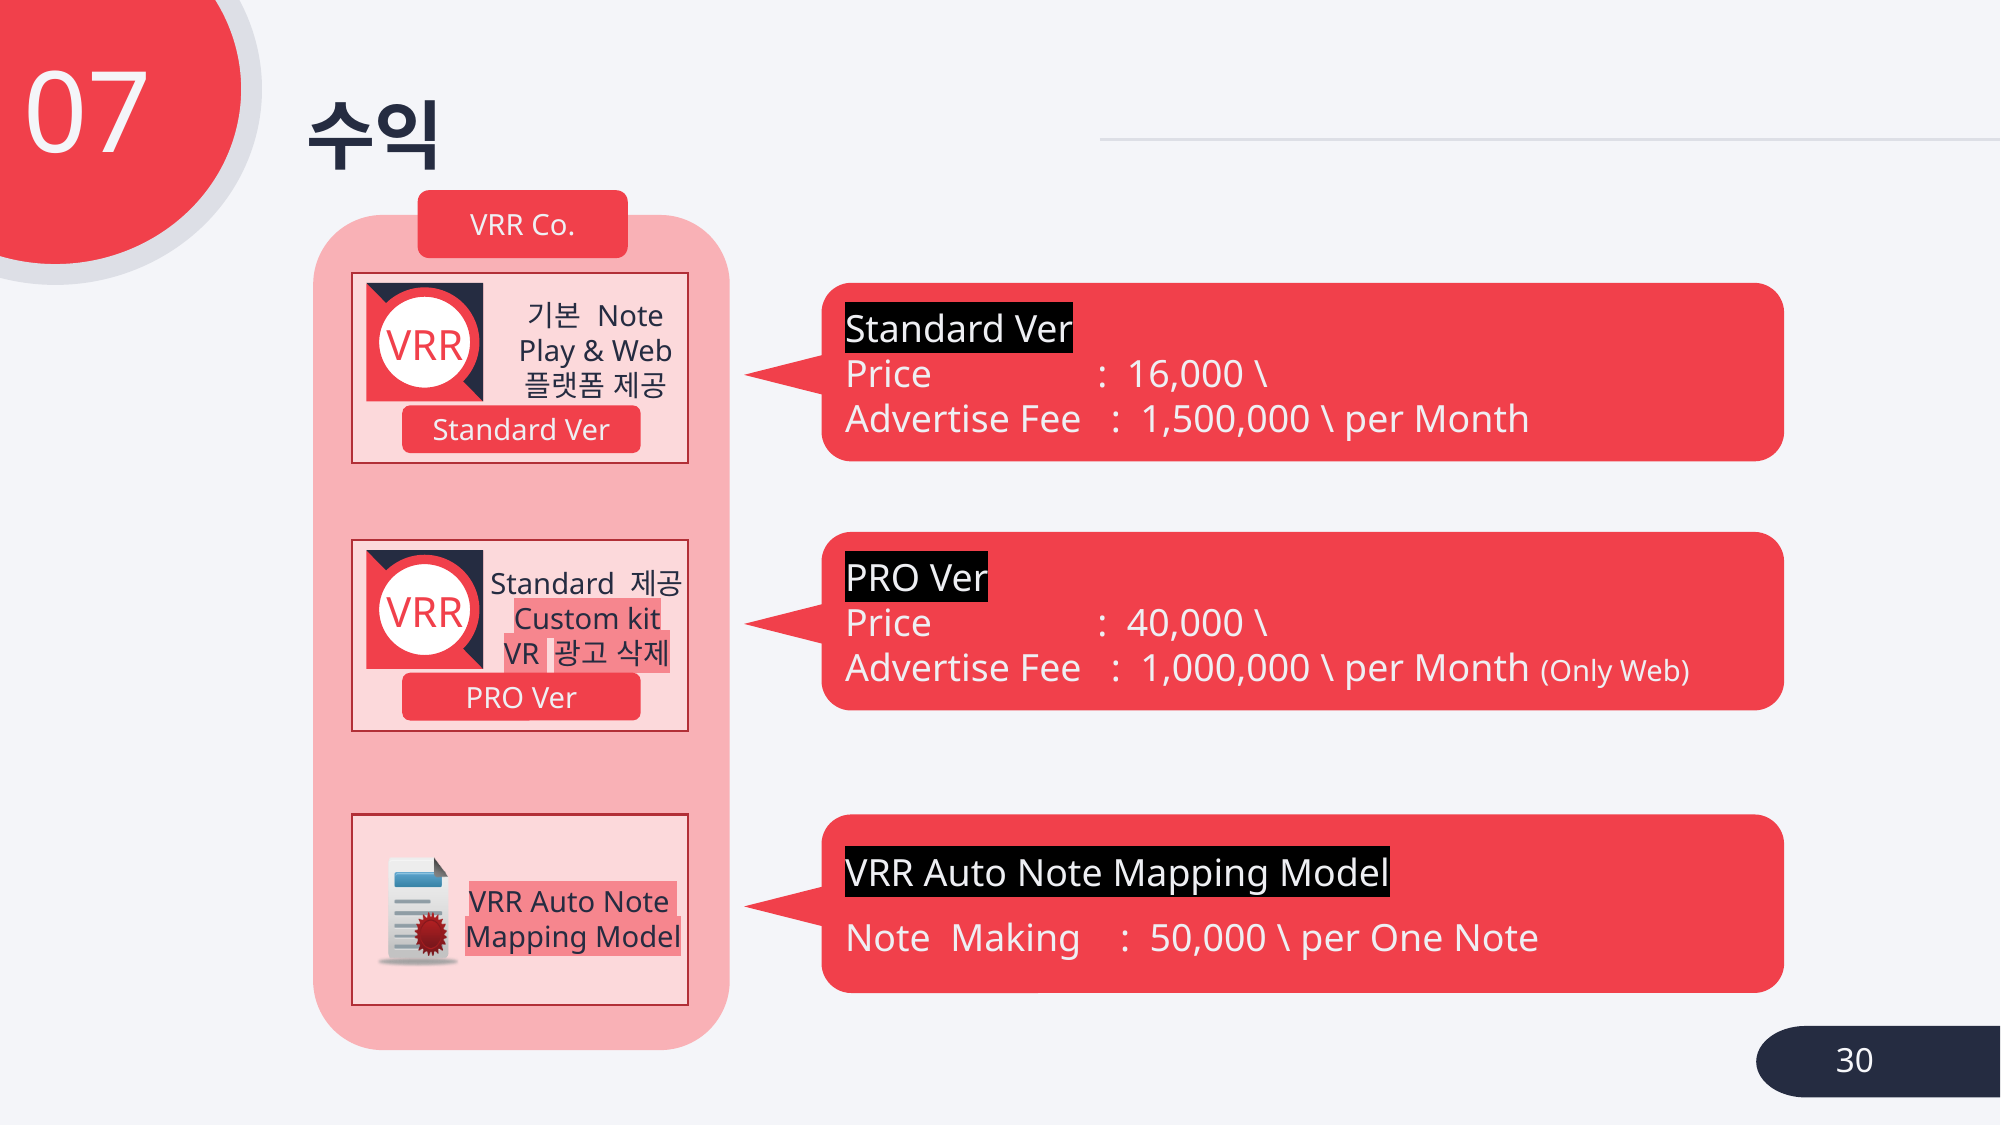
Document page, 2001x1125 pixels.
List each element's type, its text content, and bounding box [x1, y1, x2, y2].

text_box VRR Co. [416, 189, 629, 260]
text_box [743, 354, 820, 396]
text_box PRO Ver Price : 40,000 \ Advertise Fee : 1,000,000 \ per Month (Only Web) [820, 530, 1786, 712]
text_box VRR Auto Note Mapping Model [418, 859, 731, 978]
text_box Standard Ver Price : 16,000 \ Advertise Fee : 1,500,000 \ per Month [820, 281, 1786, 463]
picture [376, 856, 459, 967]
text_box VRR Auto Note Mapping Model Note Making : 50,000 \ per One Note [820, 813, 1786, 995]
text_box PRO Ver [401, 671, 642, 722]
text_box [351, 813, 689, 1006]
text_box [743, 603, 820, 645]
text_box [366, 550, 484, 671]
title 수익 [290, 89, 1100, 191]
text_box [351, 272, 689, 464]
text_box Standard 제공 Custom kit VR 광고 삭제 [484, 558, 708, 677]
text_box [312, 213, 731, 1052]
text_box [366, 282, 484, 403]
text_box 기본 Note Play & Web 플랫폼 제공 [484, 290, 708, 410]
text_box Standard Ver [401, 404, 642, 455]
text_box [743, 886, 820, 927]
text_box [351, 539, 689, 732]
list 07 [0, 47, 167, 186]
slide_number 30 [1820, 1031, 1984, 1092]
